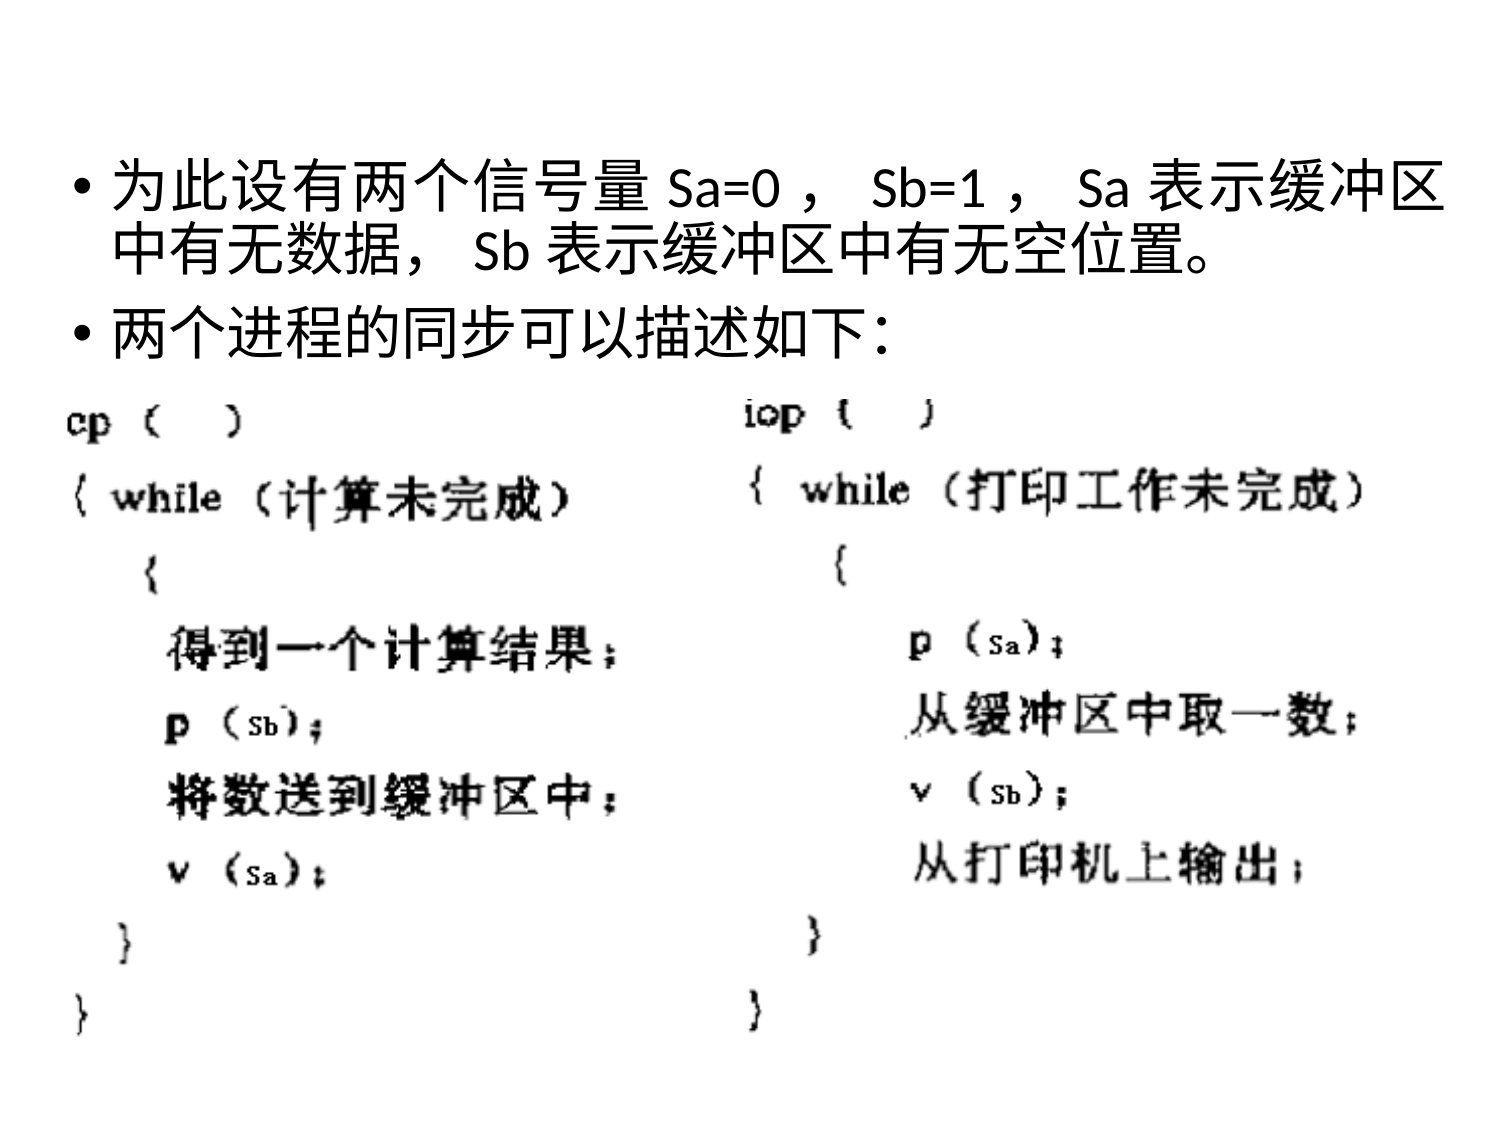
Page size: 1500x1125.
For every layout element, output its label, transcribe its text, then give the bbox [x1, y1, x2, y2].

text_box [62, 399, 1412, 1056]
list 为此设有两个信号量Sa=0，Sb=1，Sa表示缓冲区中有无数据，Sb表示缓冲区中有无空位置。 两个进程的同步可以描述如下： [57, 149, 1463, 413]
